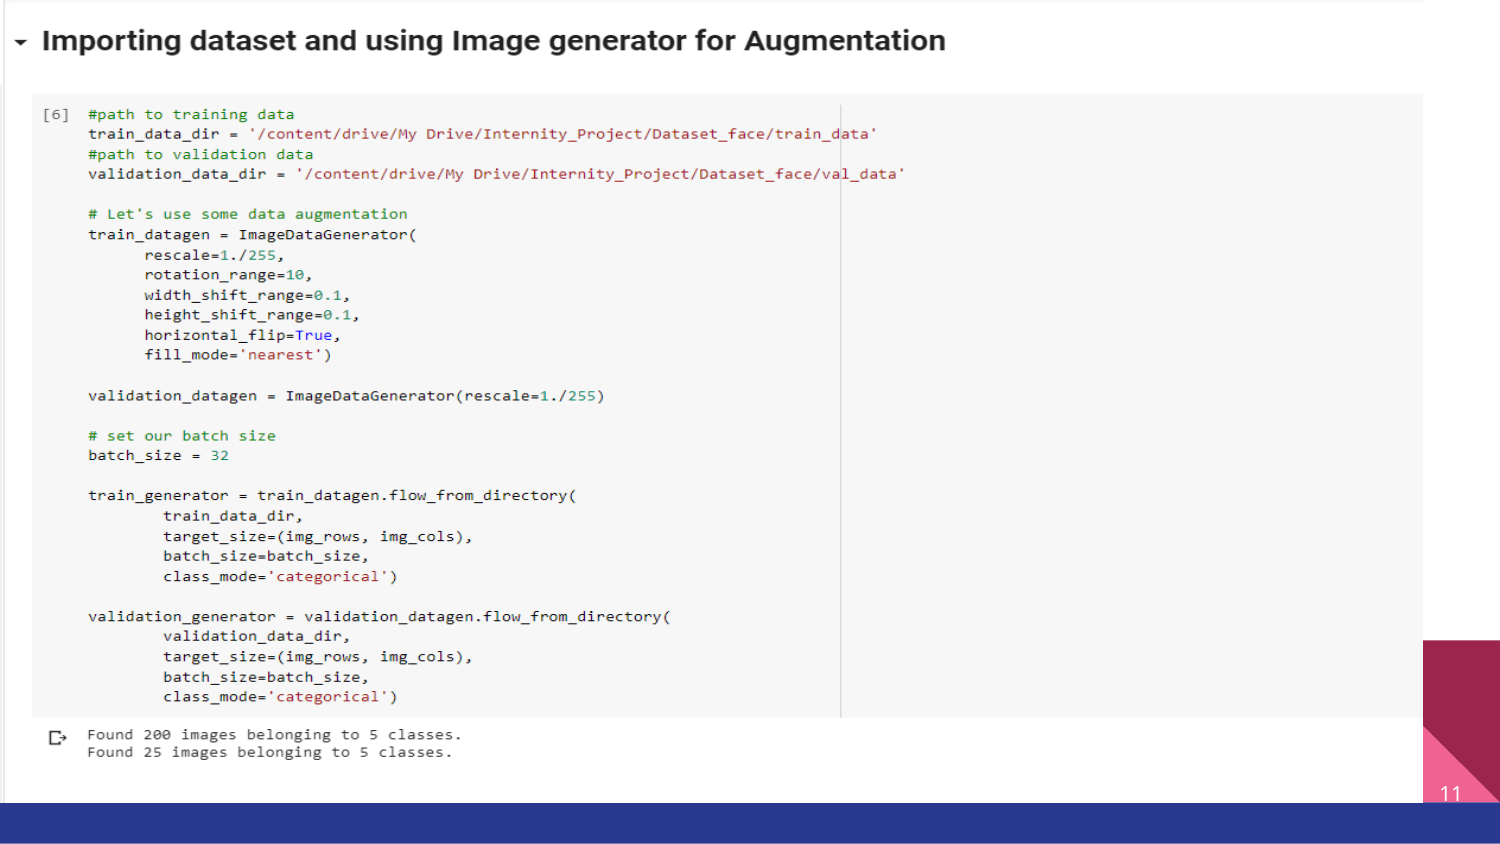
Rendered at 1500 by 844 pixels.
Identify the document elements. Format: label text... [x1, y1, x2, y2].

picture [0, 0, 1423, 803]
slide_number ‹#› [1387, 762, 1478, 828]
